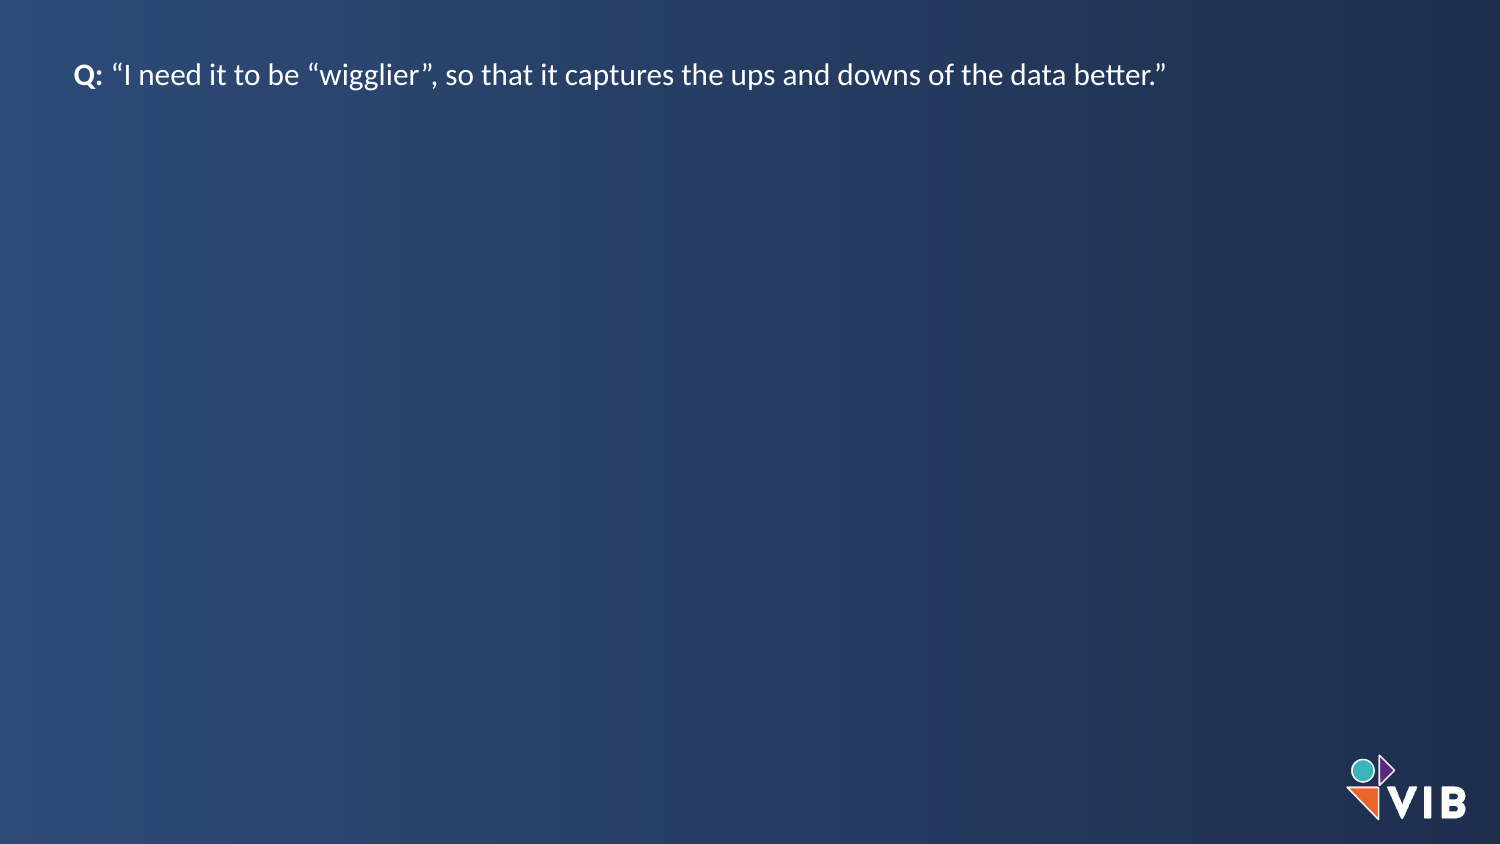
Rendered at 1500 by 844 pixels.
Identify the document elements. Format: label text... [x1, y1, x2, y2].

text_box Q: “I need it to be “wigglier”, so that it captures the ups and downs of the data better.” [29, 34, 1434, 159]
picture [0, 0, 1500, 844]
